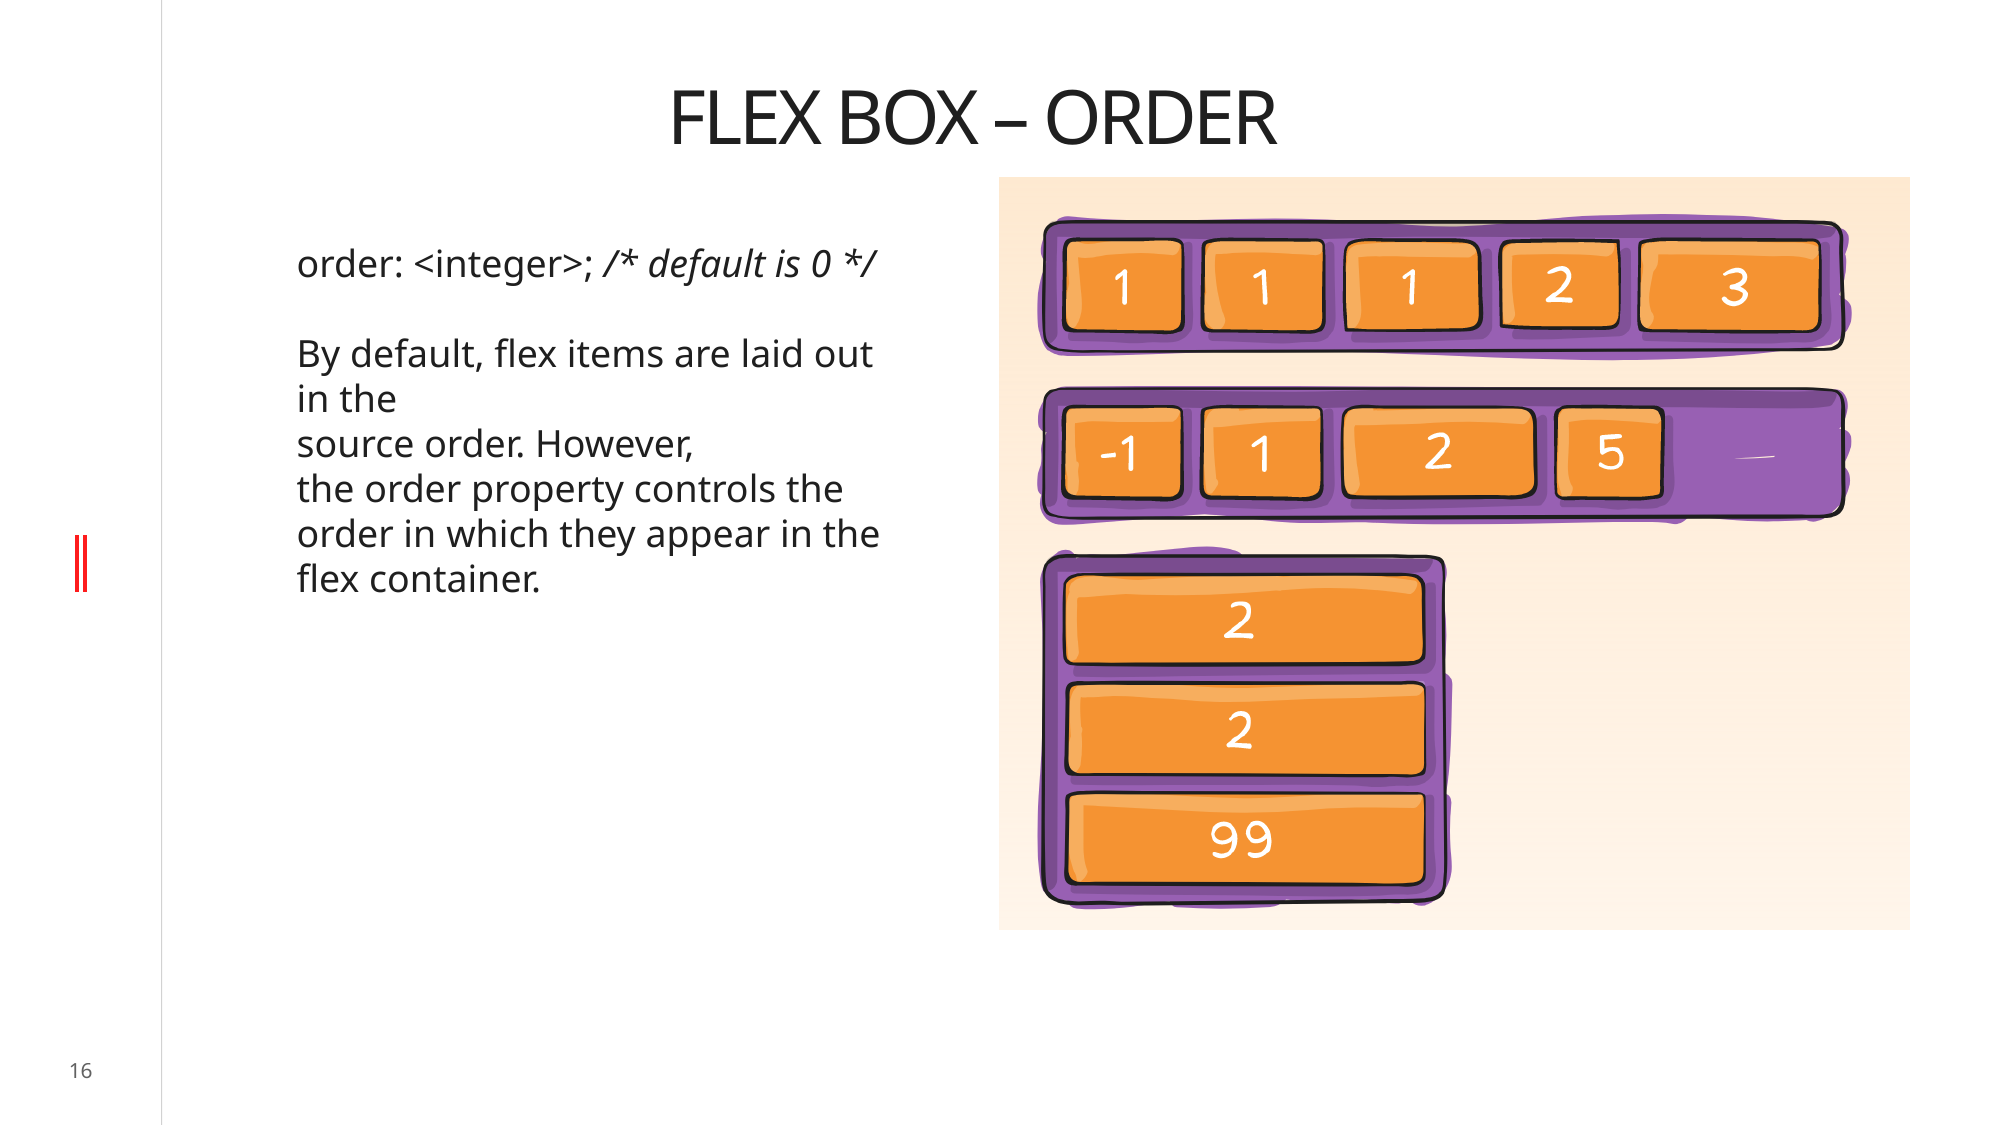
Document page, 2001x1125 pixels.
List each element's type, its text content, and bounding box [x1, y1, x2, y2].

picture [999, 177, 1910, 930]
text_box order: <integer>; /* default is 0 */ By default, flex items are laid out in the source order. However, the order property controls the order in which they appear in the flex container. [281, 232, 930, 698]
title FLEX BOX – ORDER [309, 55, 1638, 178]
slide_number 16 [38, 1052, 123, 1091]
